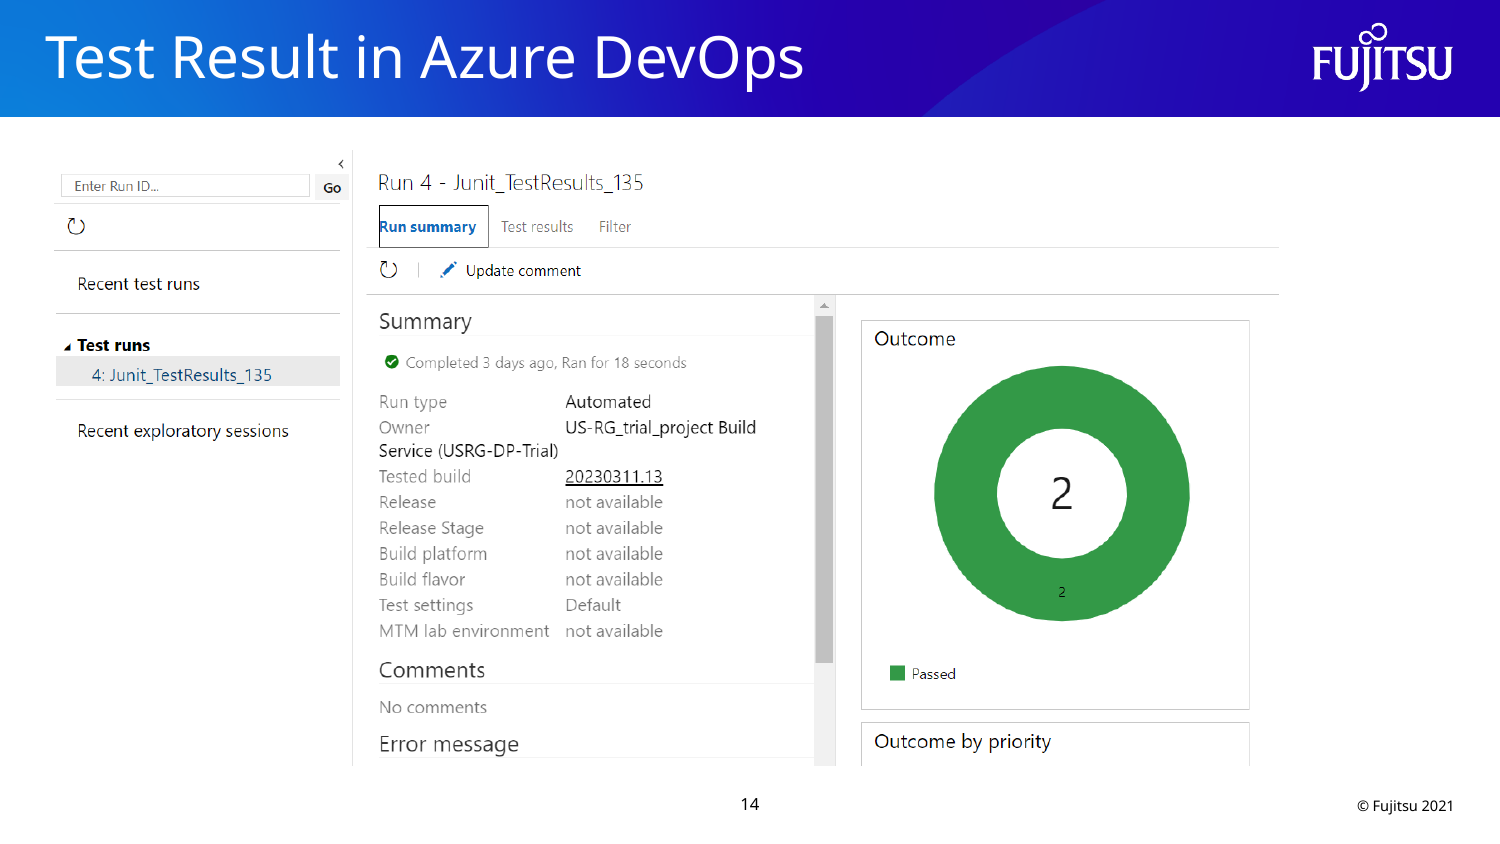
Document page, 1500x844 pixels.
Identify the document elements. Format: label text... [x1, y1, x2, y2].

title Test Result in Azure DevOps [45, 28, 1291, 92]
picture [45, 150, 1279, 766]
picture [0, 0, 1500, 117]
